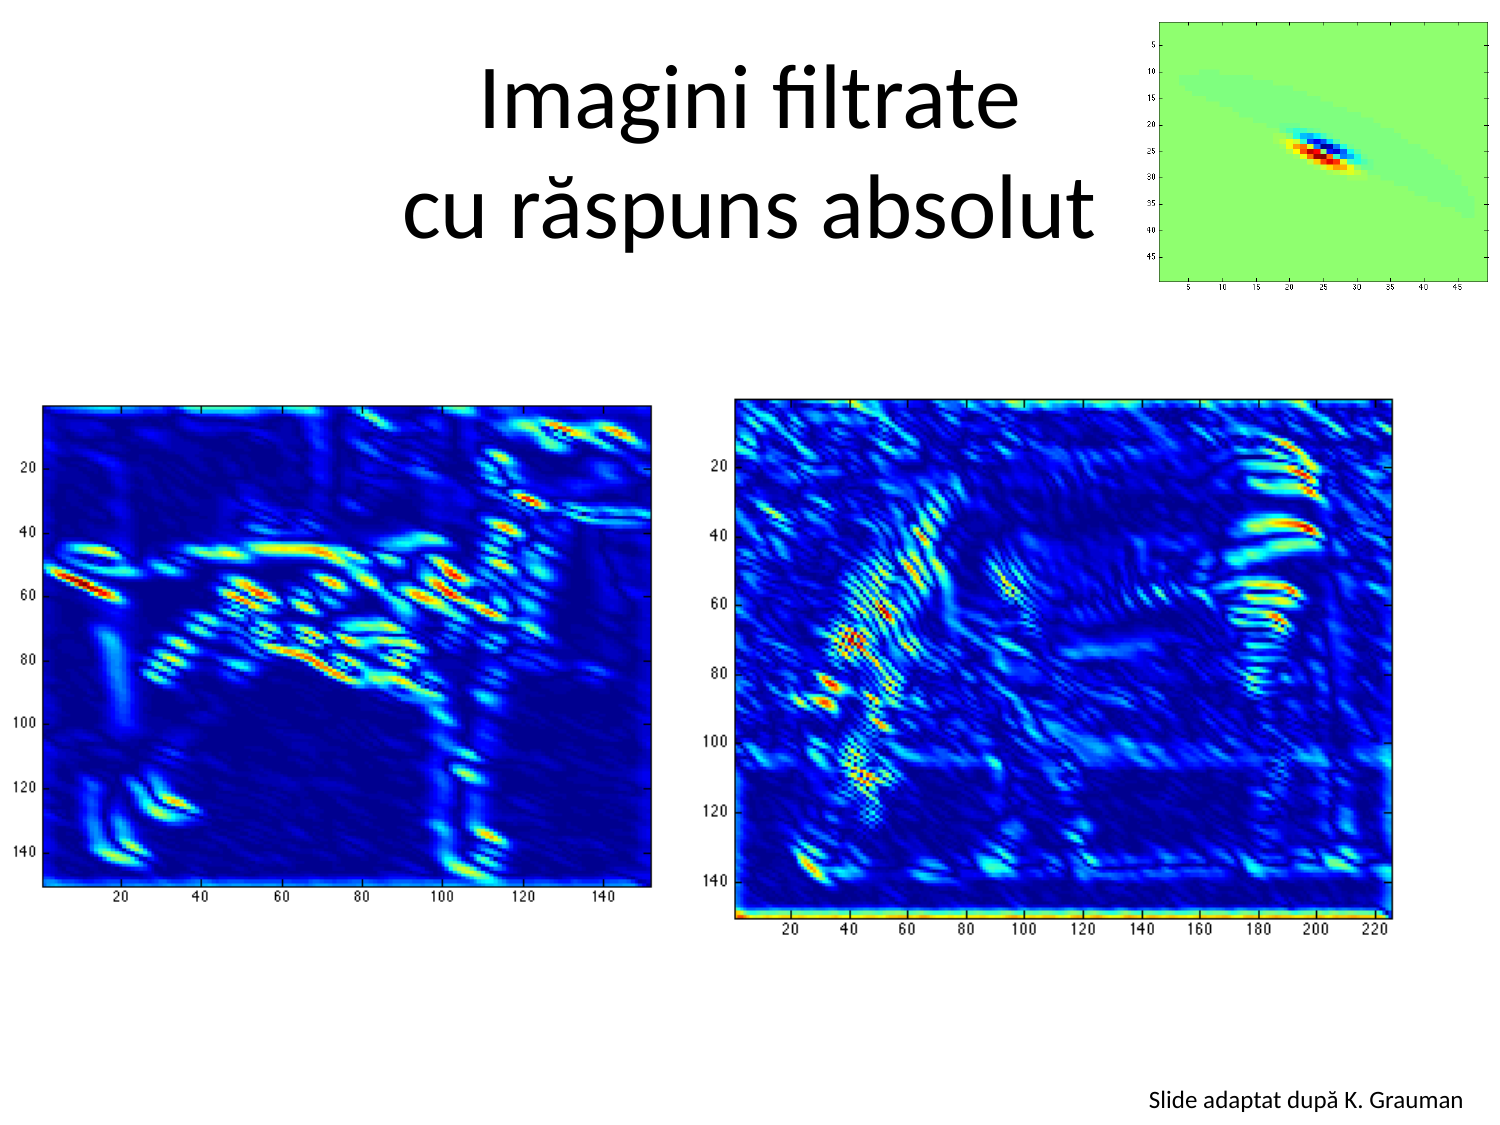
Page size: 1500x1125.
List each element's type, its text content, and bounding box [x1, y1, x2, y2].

title Imagini filtrate cu răspuns absolut [75, 0, 1425, 353]
picture [1102, 0, 1500, 317]
text_box Slide adaptat după K. Grauman [1134, 1075, 1500, 1121]
picture [0, 351, 1472, 951]
